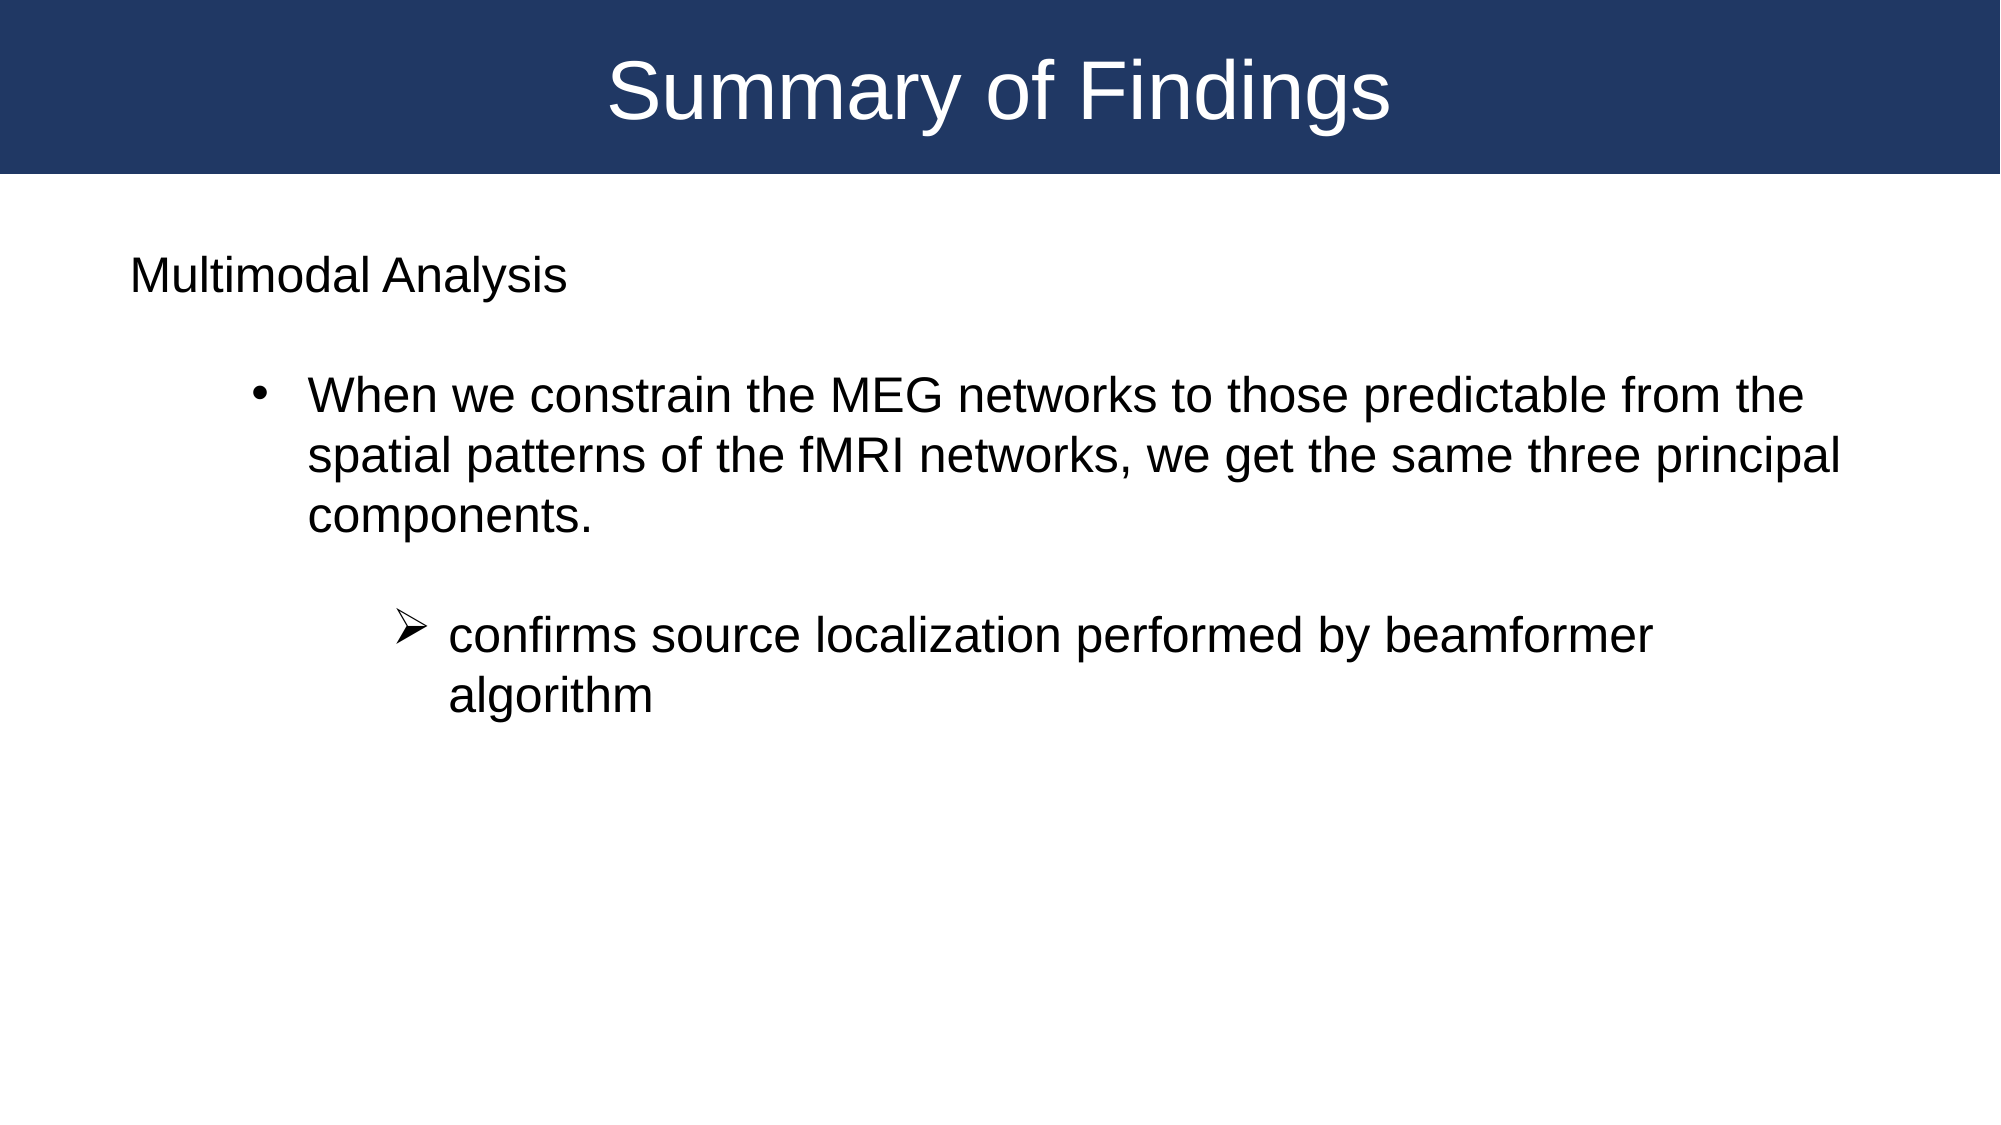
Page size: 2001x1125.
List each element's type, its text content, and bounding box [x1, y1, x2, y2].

text_box [0, 0, 2000, 175]
text_box Summary of Findings [591, 28, 1408, 144]
text_box Multimodal Analysis When we constrain the MEG networks to those predictable from the spatial patterns of the fMRI networks, we get the same three principal components. confirms source localization performed by beamformer algorithm [114, 235, 1886, 790]
